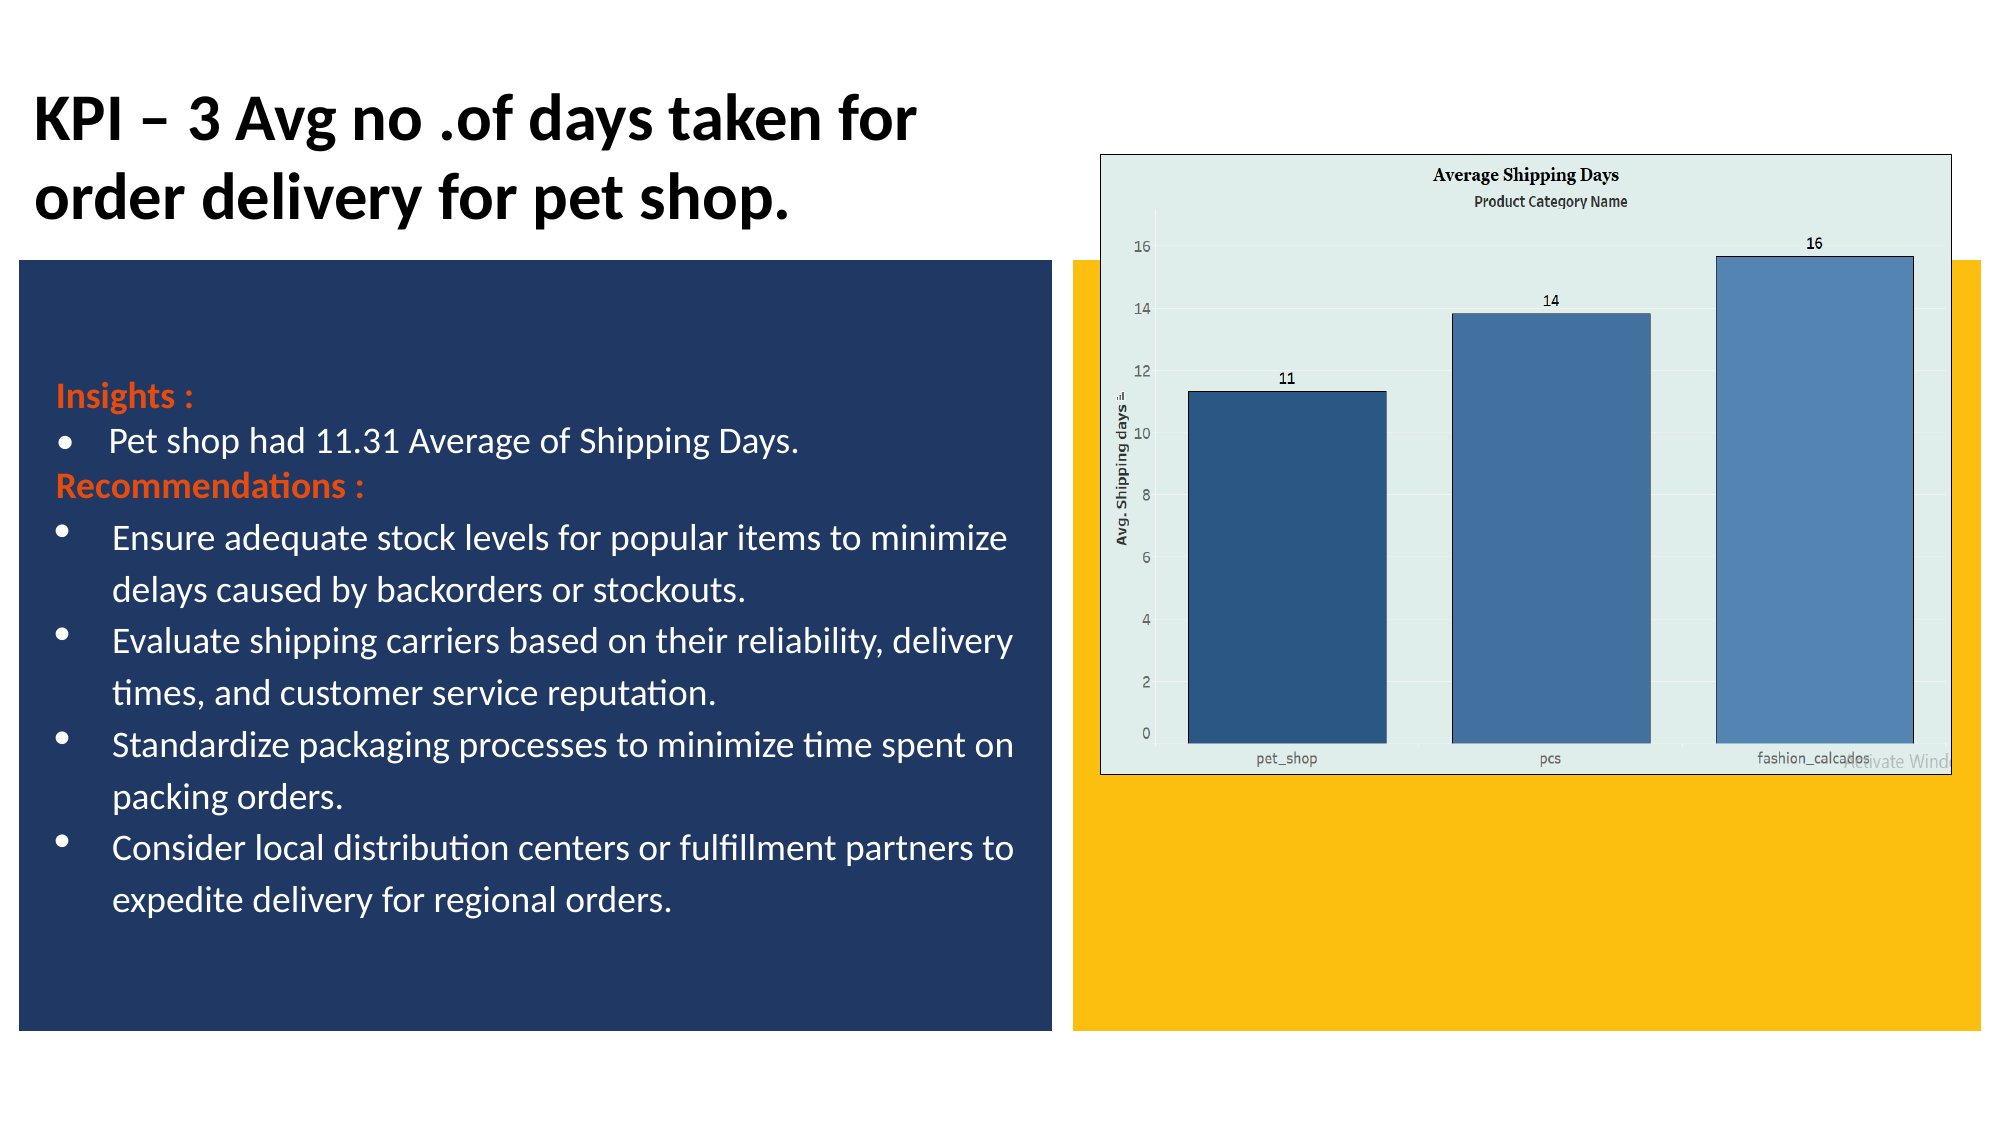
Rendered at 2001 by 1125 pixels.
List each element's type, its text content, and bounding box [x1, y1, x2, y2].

text_box Insights : • Pet shop had 11.31 Average of Shipping Days. Recommendations : Ensure adequate stock levels for popular items to minimize delays caused by backorders or stockouts. Evaluate shipping carriers based on their reliability, delivery times, and customer service reputation. Standardize packaging processes to minimize time spent on packing orders. Consider local distribution centers or fulfillment partners to expedite delivery for regional orders. [19, 260, 1052, 1031]
text_box KPI – 3 Avg no .of days taken for order delivery for pet shop. [19, 66, 959, 241]
text_box [1073, 260, 1981, 1031]
picture [1100, 154, 1952, 775]
